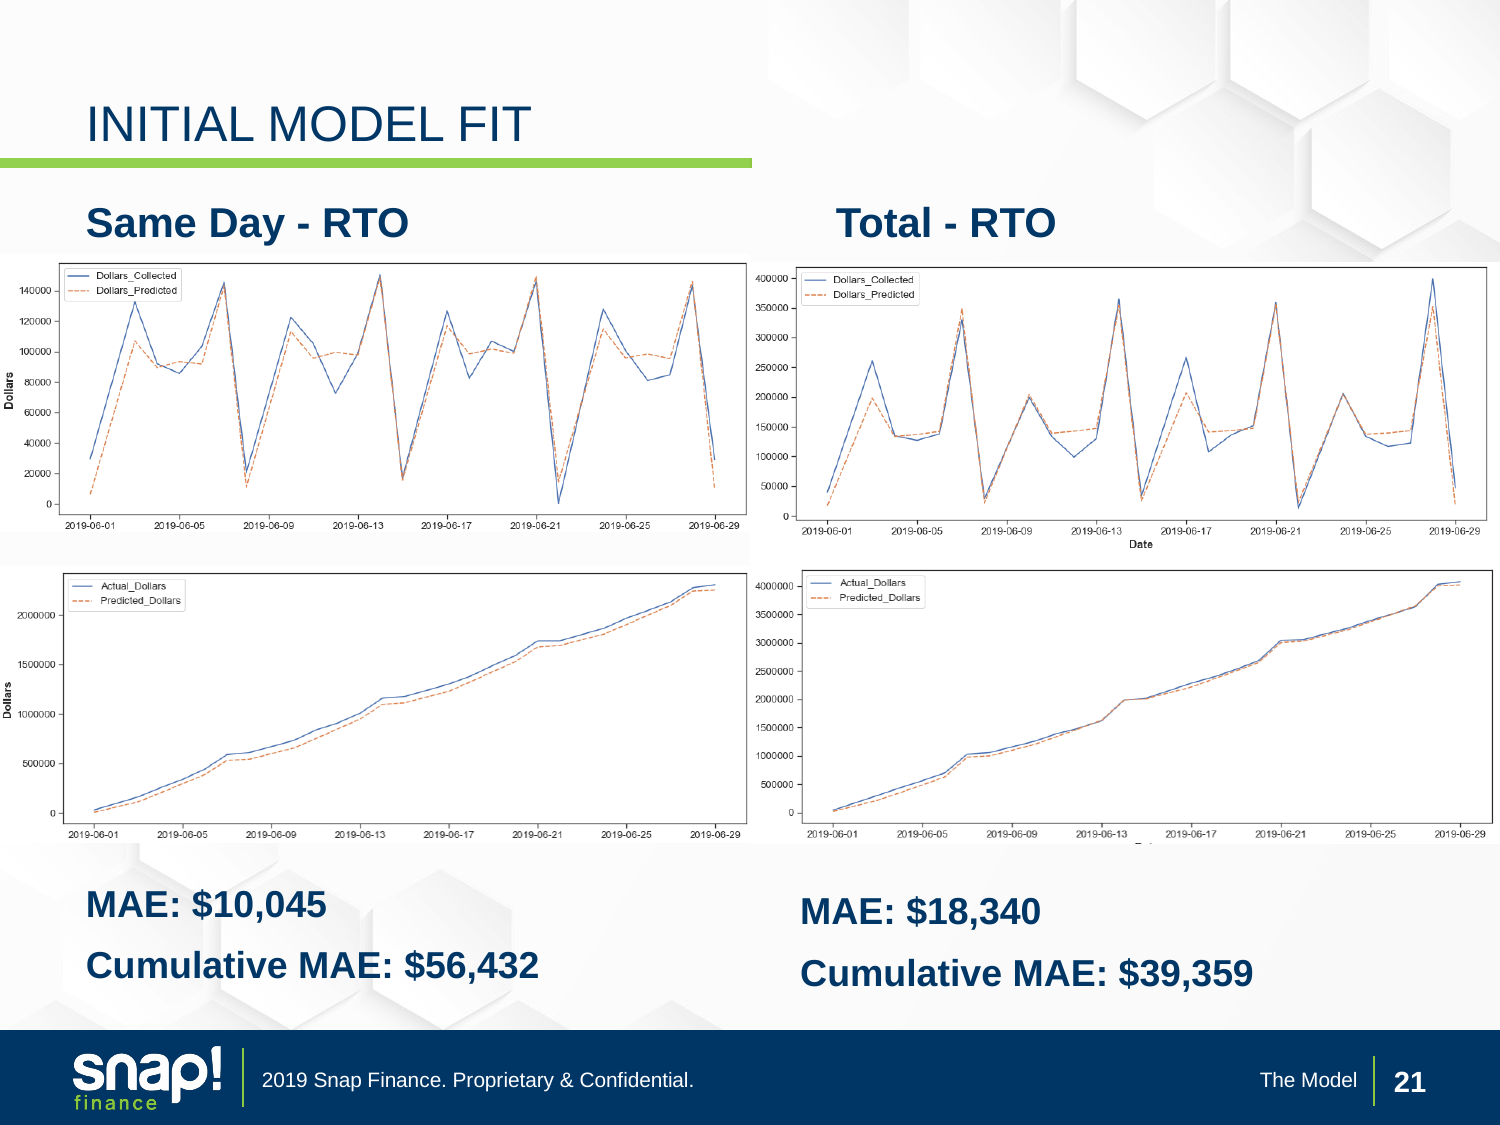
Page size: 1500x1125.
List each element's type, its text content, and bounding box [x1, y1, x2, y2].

text_box MAE: $18,340 Cumulative MAE: $39,359 [785, 885, 1465, 1015]
list Initial Model Fit [71, 90, 885, 179]
picture [0, 0, 1500, 1030]
list The Model [1112, 1062, 1373, 1099]
text_box Same Day - RTO [71, 193, 750, 254]
list MAE: $10,045 Cumulative MAE: $56,432 [71, 877, 750, 1007]
text_box Total - RTO [821, 193, 1500, 262]
